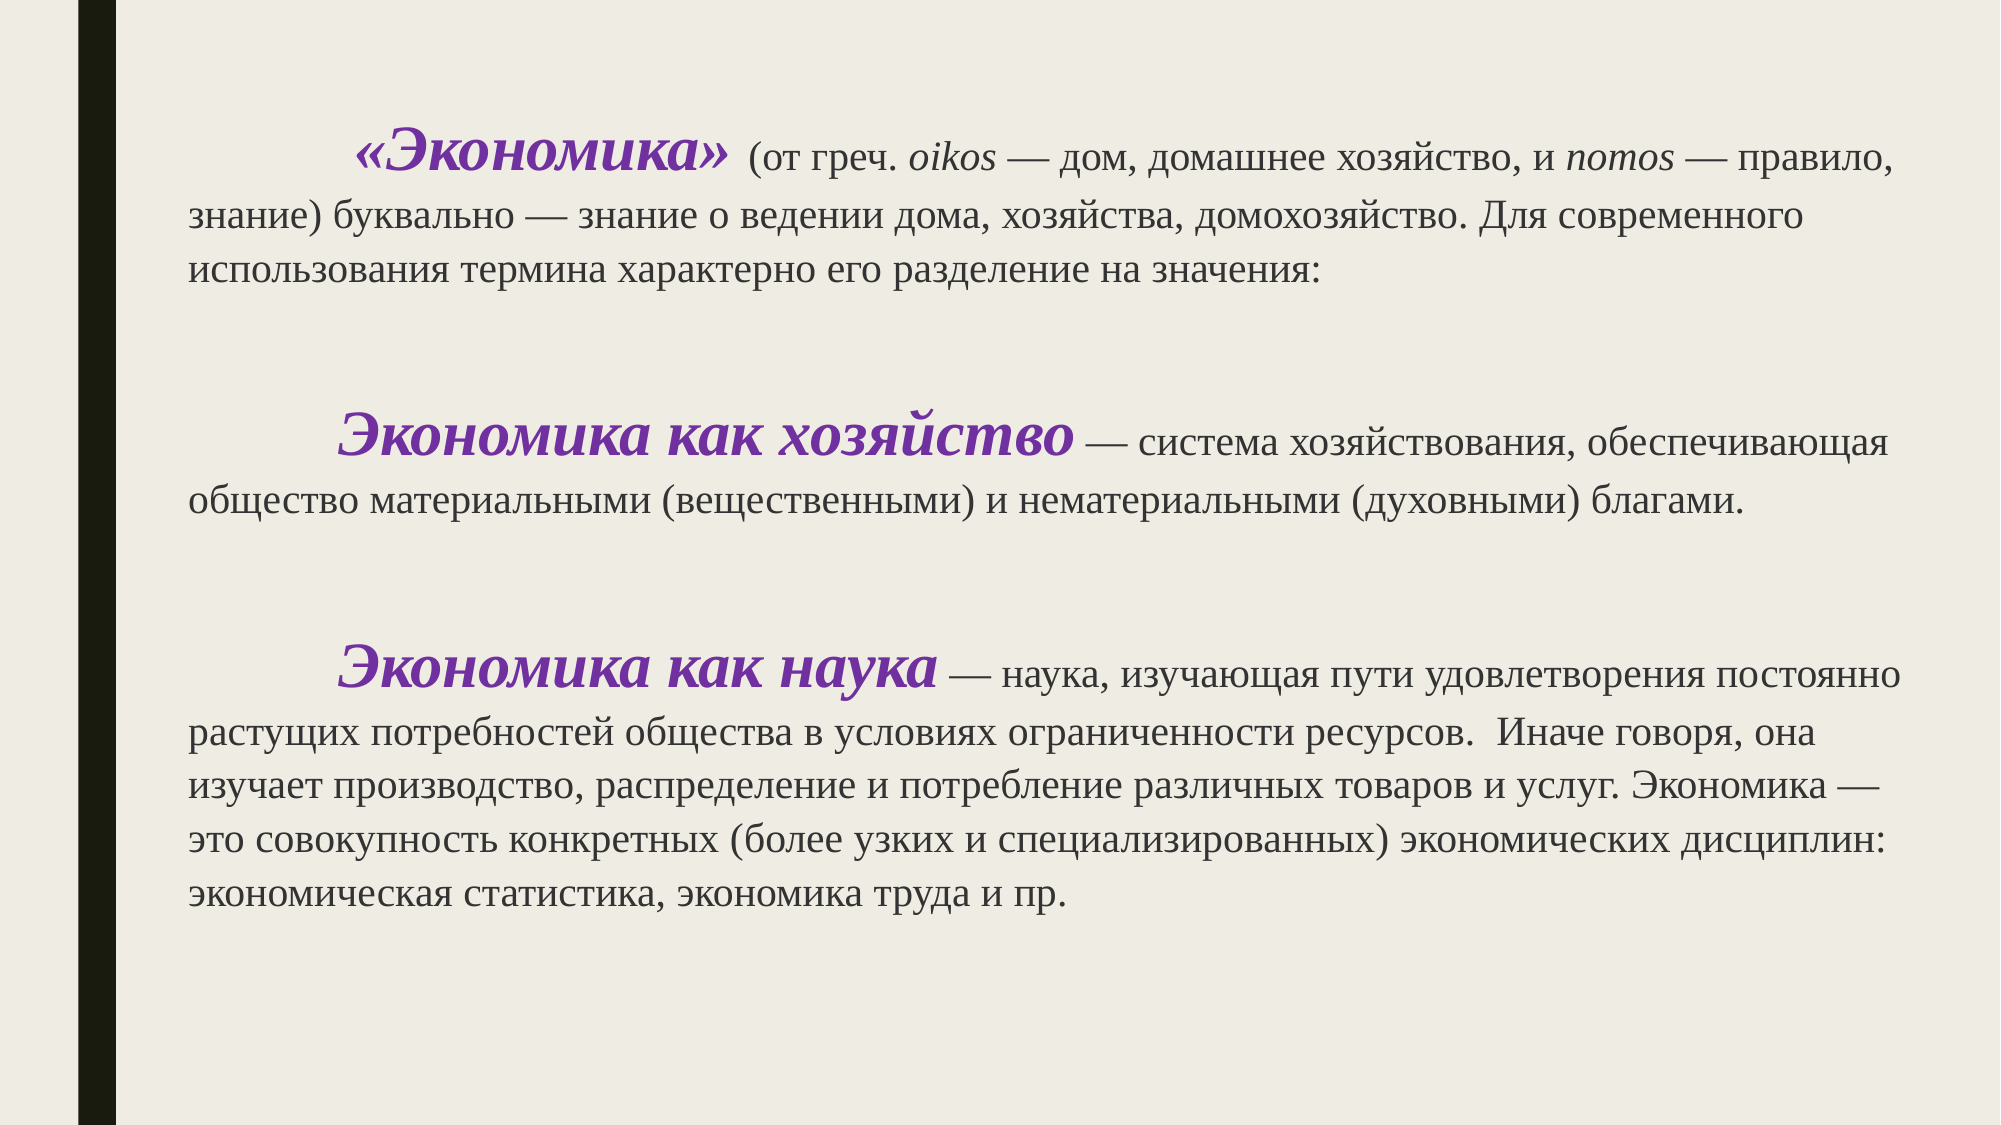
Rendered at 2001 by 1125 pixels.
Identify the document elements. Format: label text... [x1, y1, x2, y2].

list «Экономика» (от греч. oikos — дом, домашнее хозяйство, и nomos — правило, знание) буквально — знание о ведении дома, хозяйства, домохозяйство. Для современного использования термина характерно его разделение на значения: Экономика как хозяйство — система хозяйствования, обеспечивающая общество материальными (вещественными) и нематериальными (духовными) благами. Экономика как наука — наука, изучающая пути удовлетворения постоянно растущих потребностей общества в условиях ограниченности ресурсов. Иначе говоря, она изучает производство, распределение и потребление различных товаров и услуг. Экономика — это совокупность конкретных (более узких и специализированных) экономических дисциплин: экономическая статистика, экономика труда и пр. [110, 93, 1948, 1093]
